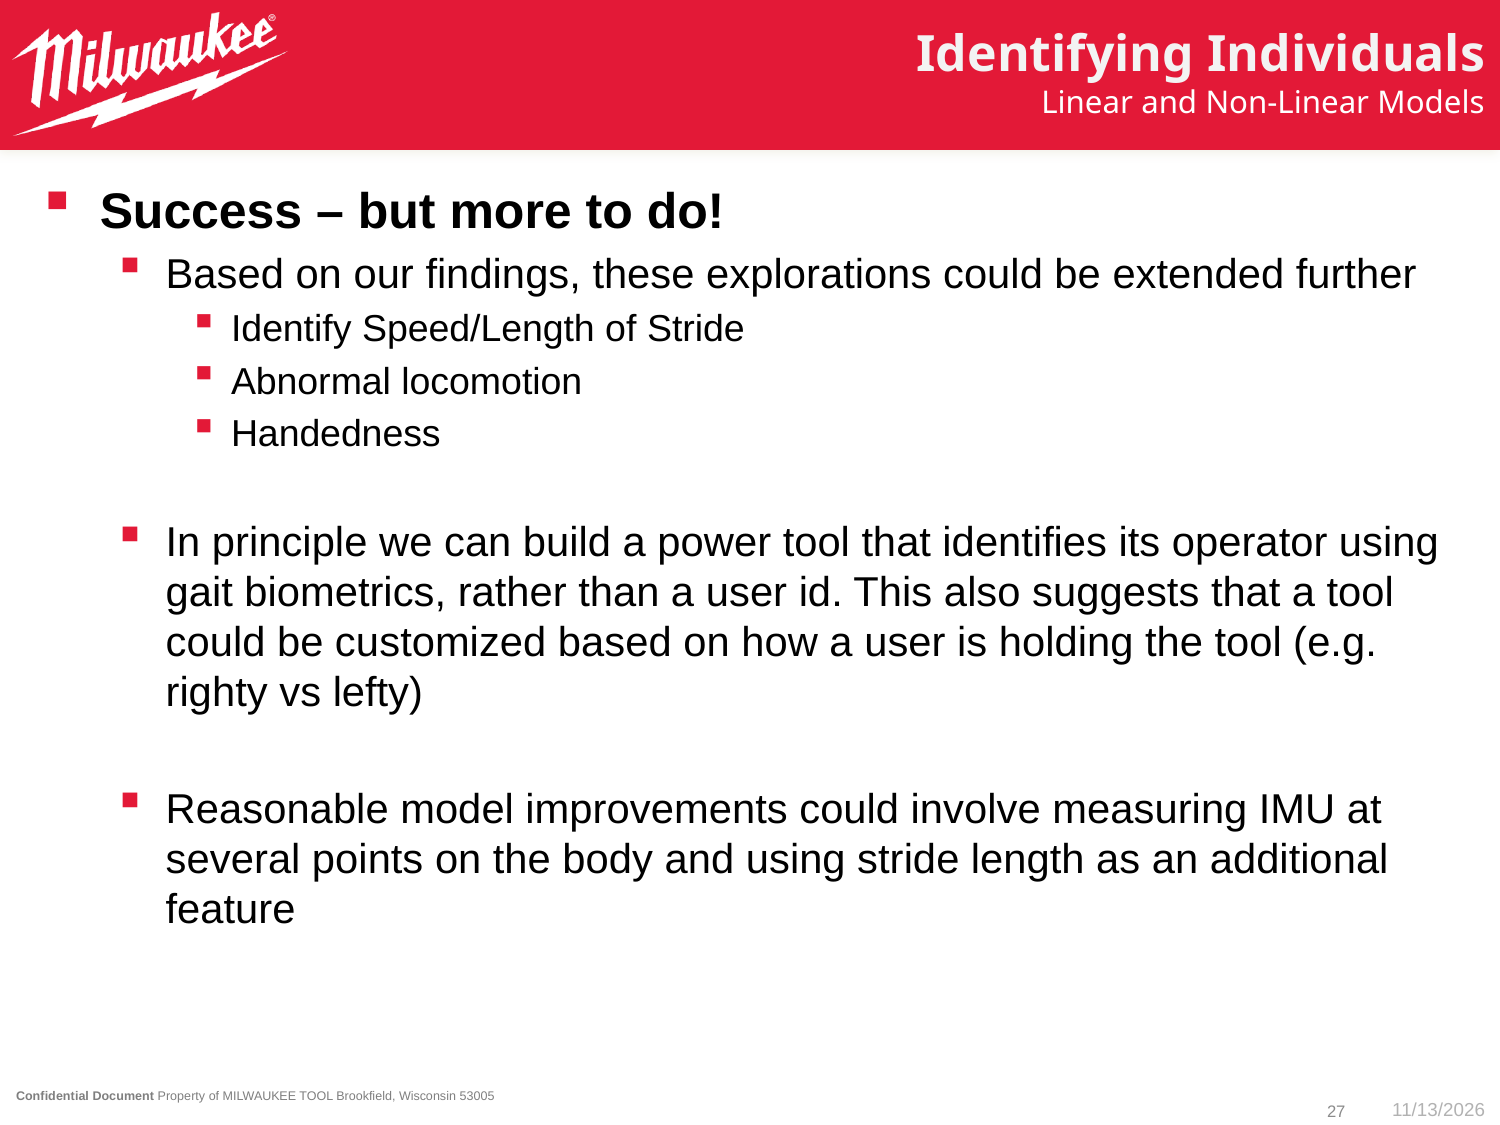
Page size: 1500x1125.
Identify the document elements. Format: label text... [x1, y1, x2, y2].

slide_number 27 [1298, 1097, 1361, 1125]
picture [12, 12, 288, 136]
list Linear and Non-Linear Models [265, 75, 1500, 138]
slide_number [1363, 1097, 1500, 1121]
title Identifying Individuals [262, 14, 1500, 75]
list Success – but more to do! Based on our findings, these explorations could be extended further Identify Speed/Length of Stride Abnormal locomotion Handedness In principle we can build a power tool that identifies its operator using gait biometrics, rather than a user id. This also suggests that a tool could be customized based on how a user is holding the tool (e.g. righty vs lefty) Reasonable model improvements could involve measuring IMU at several points on the body and using stride length as an additional feature [28, 171, 1482, 1072]
